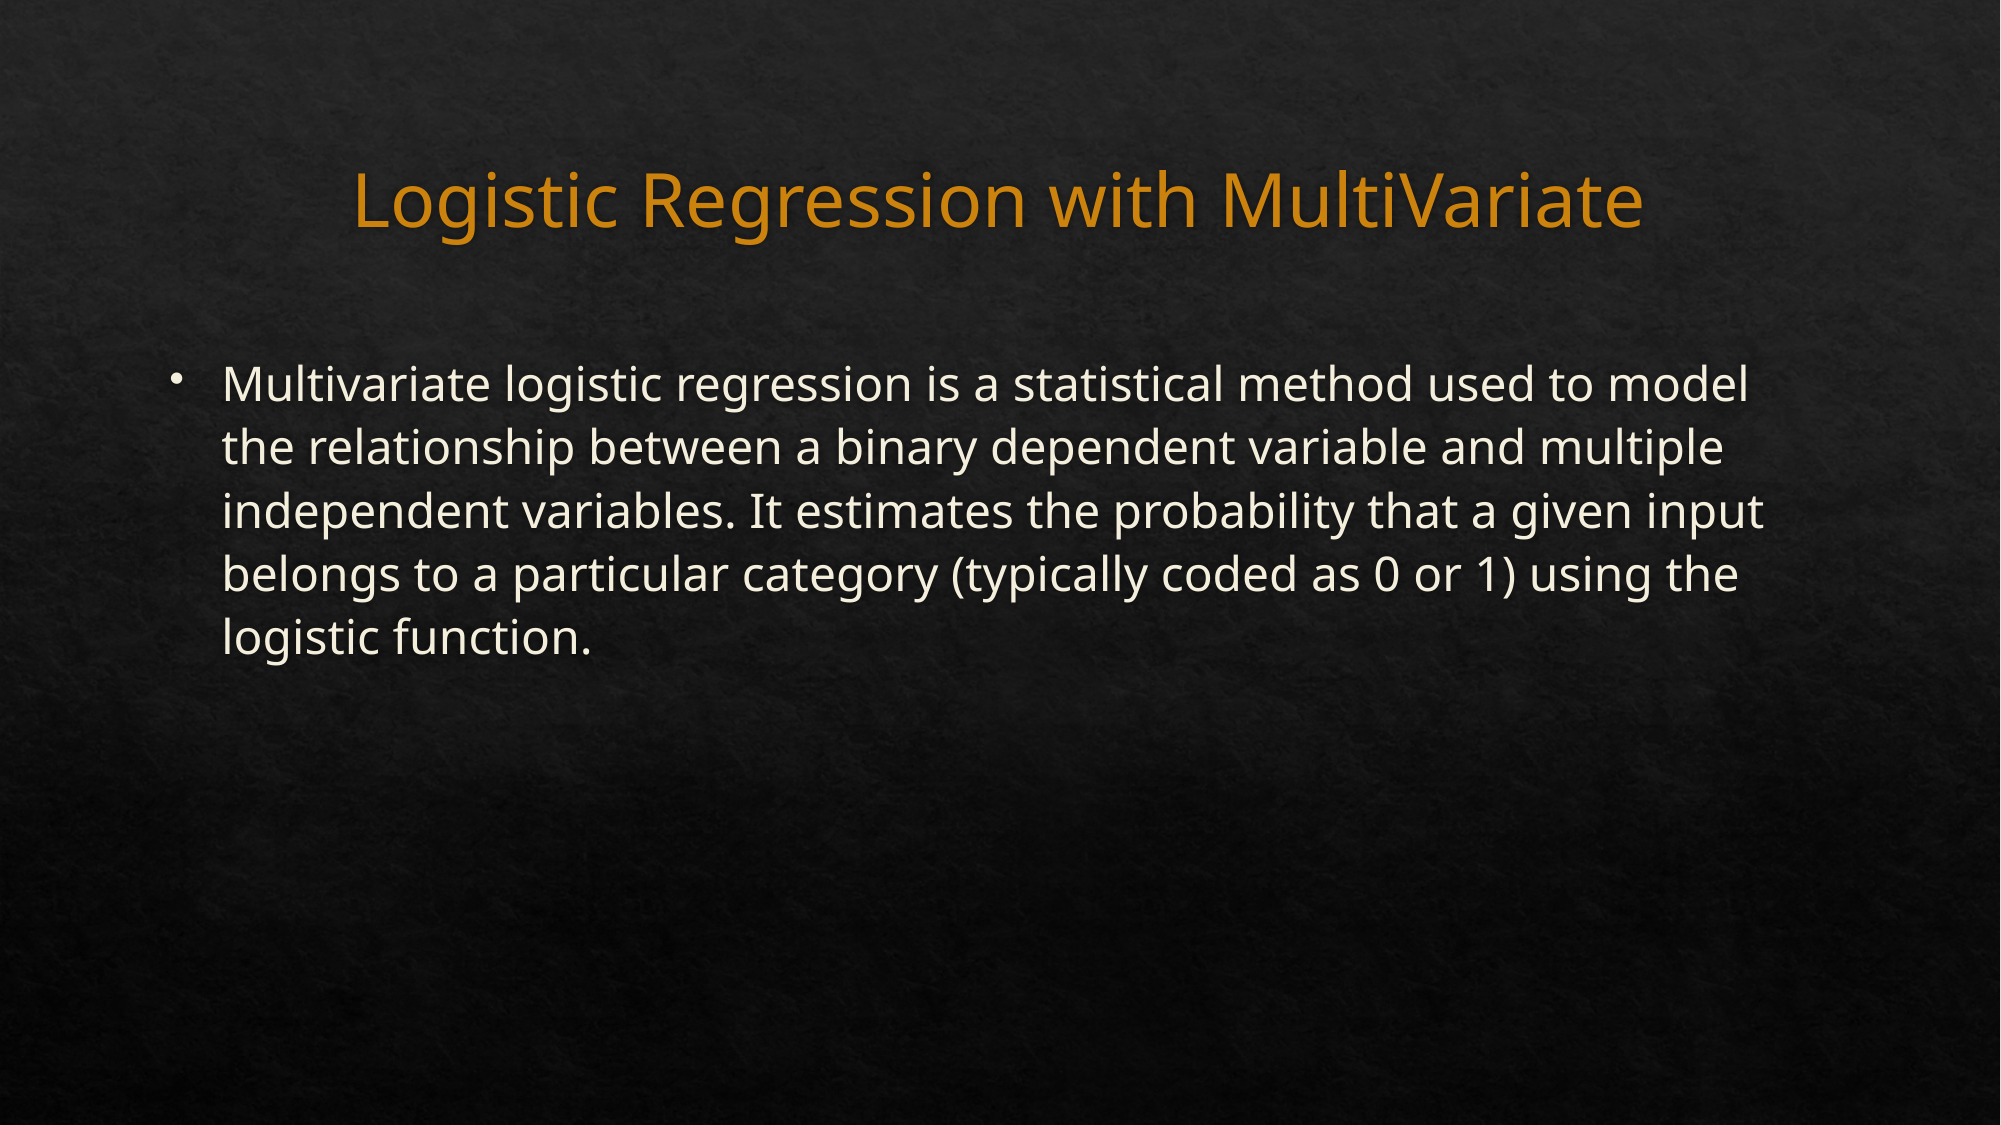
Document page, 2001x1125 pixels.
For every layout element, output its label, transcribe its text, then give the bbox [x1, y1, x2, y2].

list Multivariate logistic regression is a statistical method used to model the relationship between a binary dependent variable and multiple independent variables. It estimates the probability that a given input belongs to a particular category (typically coded as 0 or 1) using the logistic function. [149, 340, 1849, 950]
title Logistic Regression with MultiVariate [149, 99, 1849, 307]
